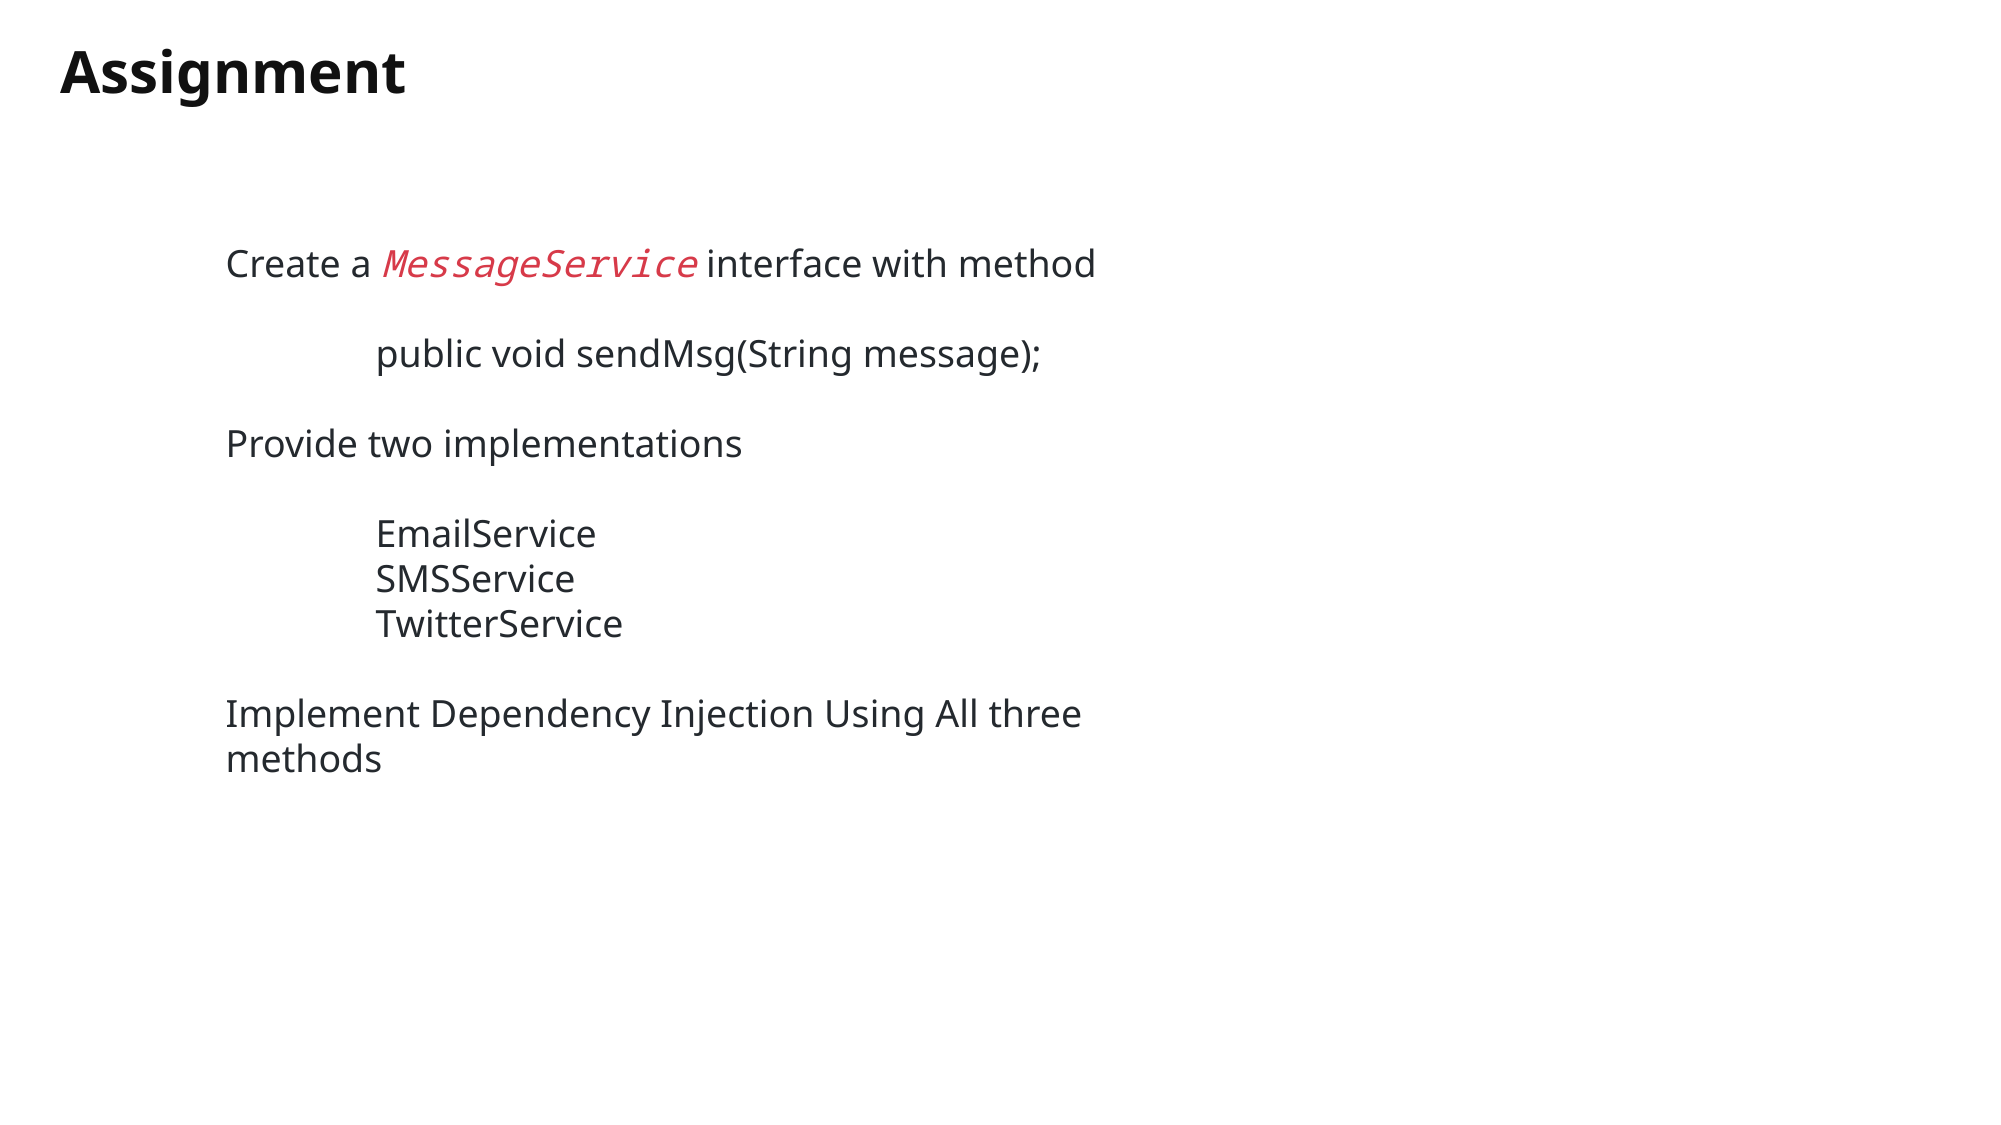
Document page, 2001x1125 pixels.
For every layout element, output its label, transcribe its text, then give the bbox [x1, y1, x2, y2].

text_box Assignment [45, 29, 959, 160]
text_box Create a MessageService interface with method public void sendMsg(String message); Provide two implementations EmailService SMSService TwitterService Implement Dependency Injection Using All three methods [210, 232, 1211, 877]
